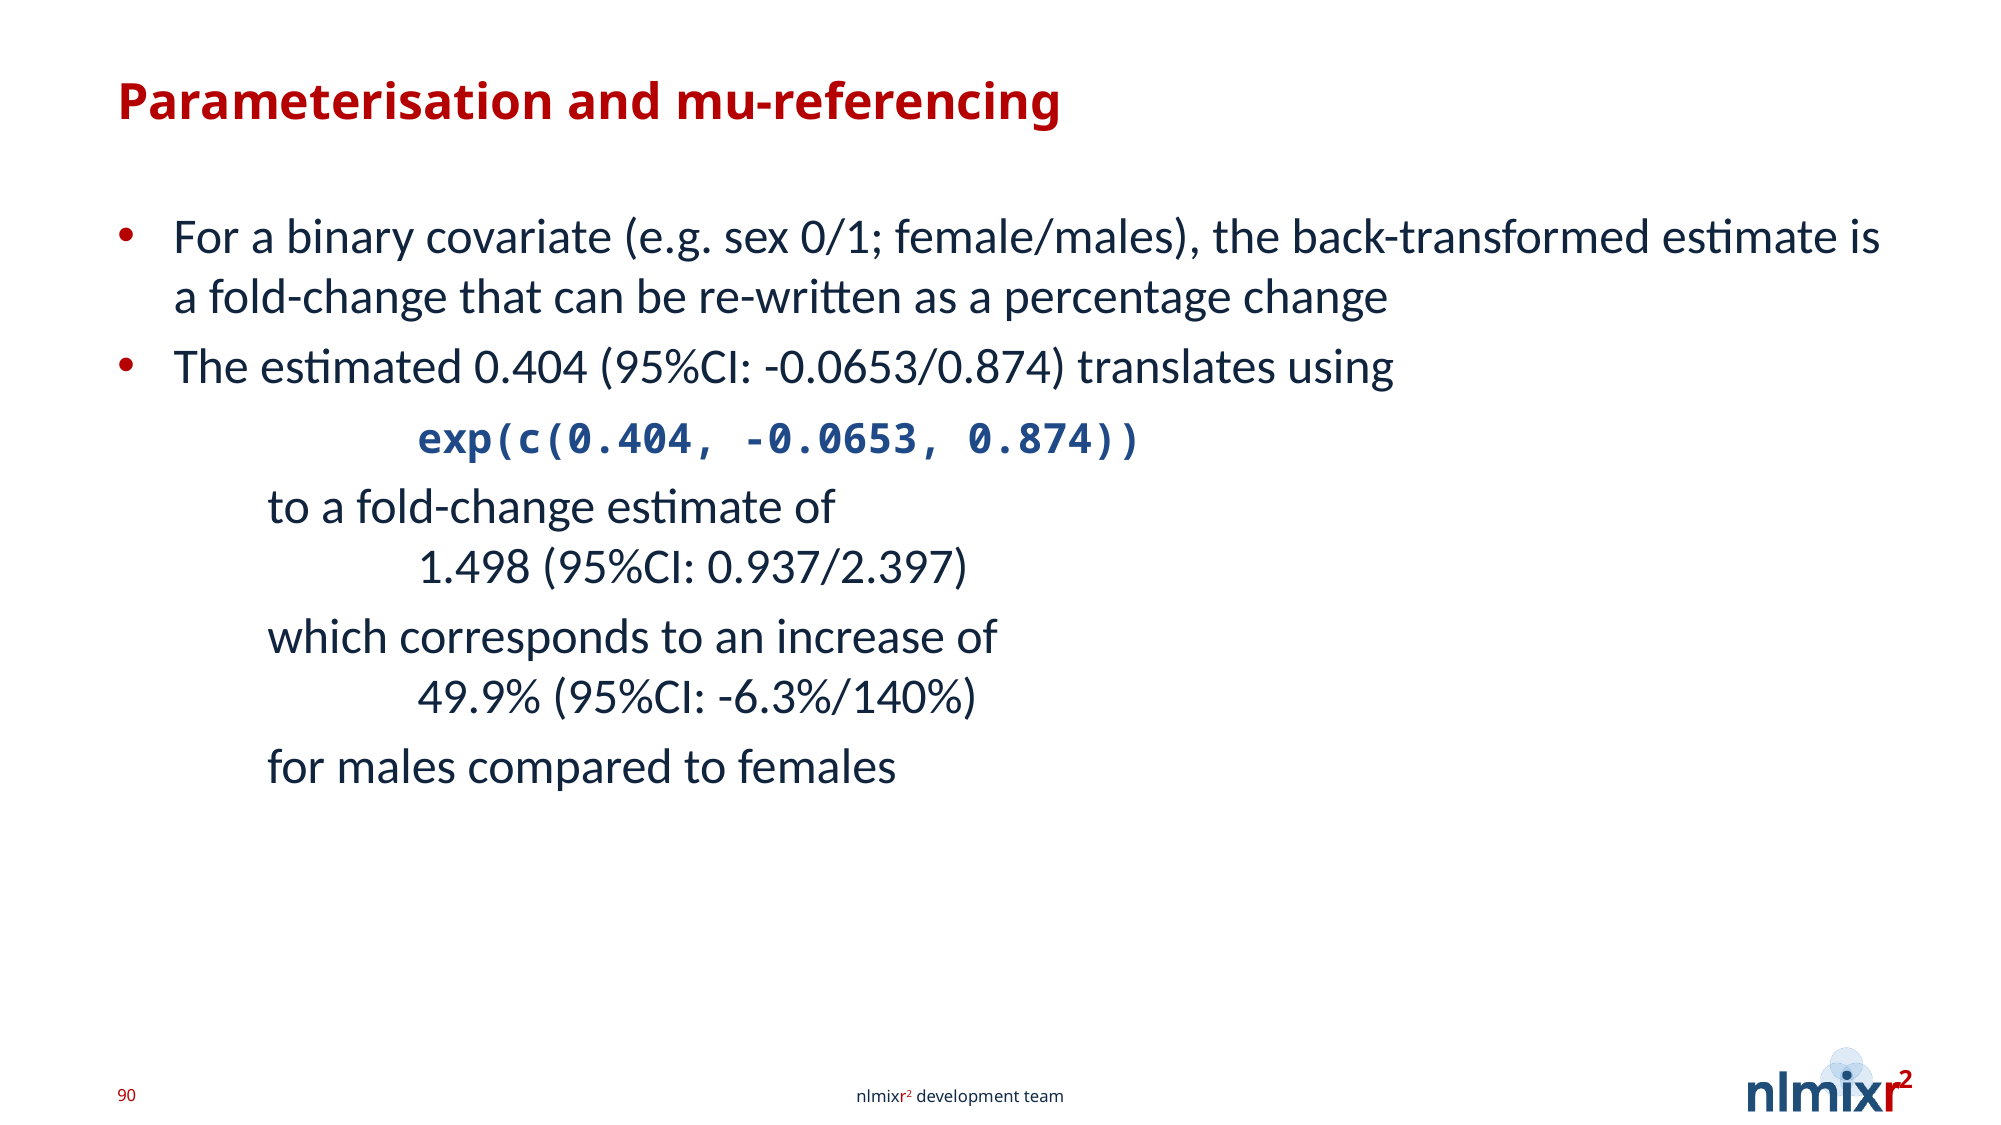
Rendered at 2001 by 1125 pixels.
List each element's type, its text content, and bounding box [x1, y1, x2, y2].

footer nlmixr2 development team [354, 1076, 1567, 1115]
picture [1738, 1036, 1910, 1123]
slide_number 90 [102, 1076, 276, 1115]
title Parameterisation and mu-referencing [102, 18, 1898, 181]
list For a binary covariate (e.g. sex 0/1; female/males), the back-transformed estimate is a fold-change that can be re-written as a percentage change The estimated 0.404 (95%CI: -0.0653/0.874) translates using exp(c(0.404, -0.0653, 0.874)) to a fold-change estimate of 1.498 (95%CI: 0.937/2.397) which corresponds to an increase of 49.9% (95%CI: -6.3%/140%) for males compared to females [102, 196, 1898, 1047]
